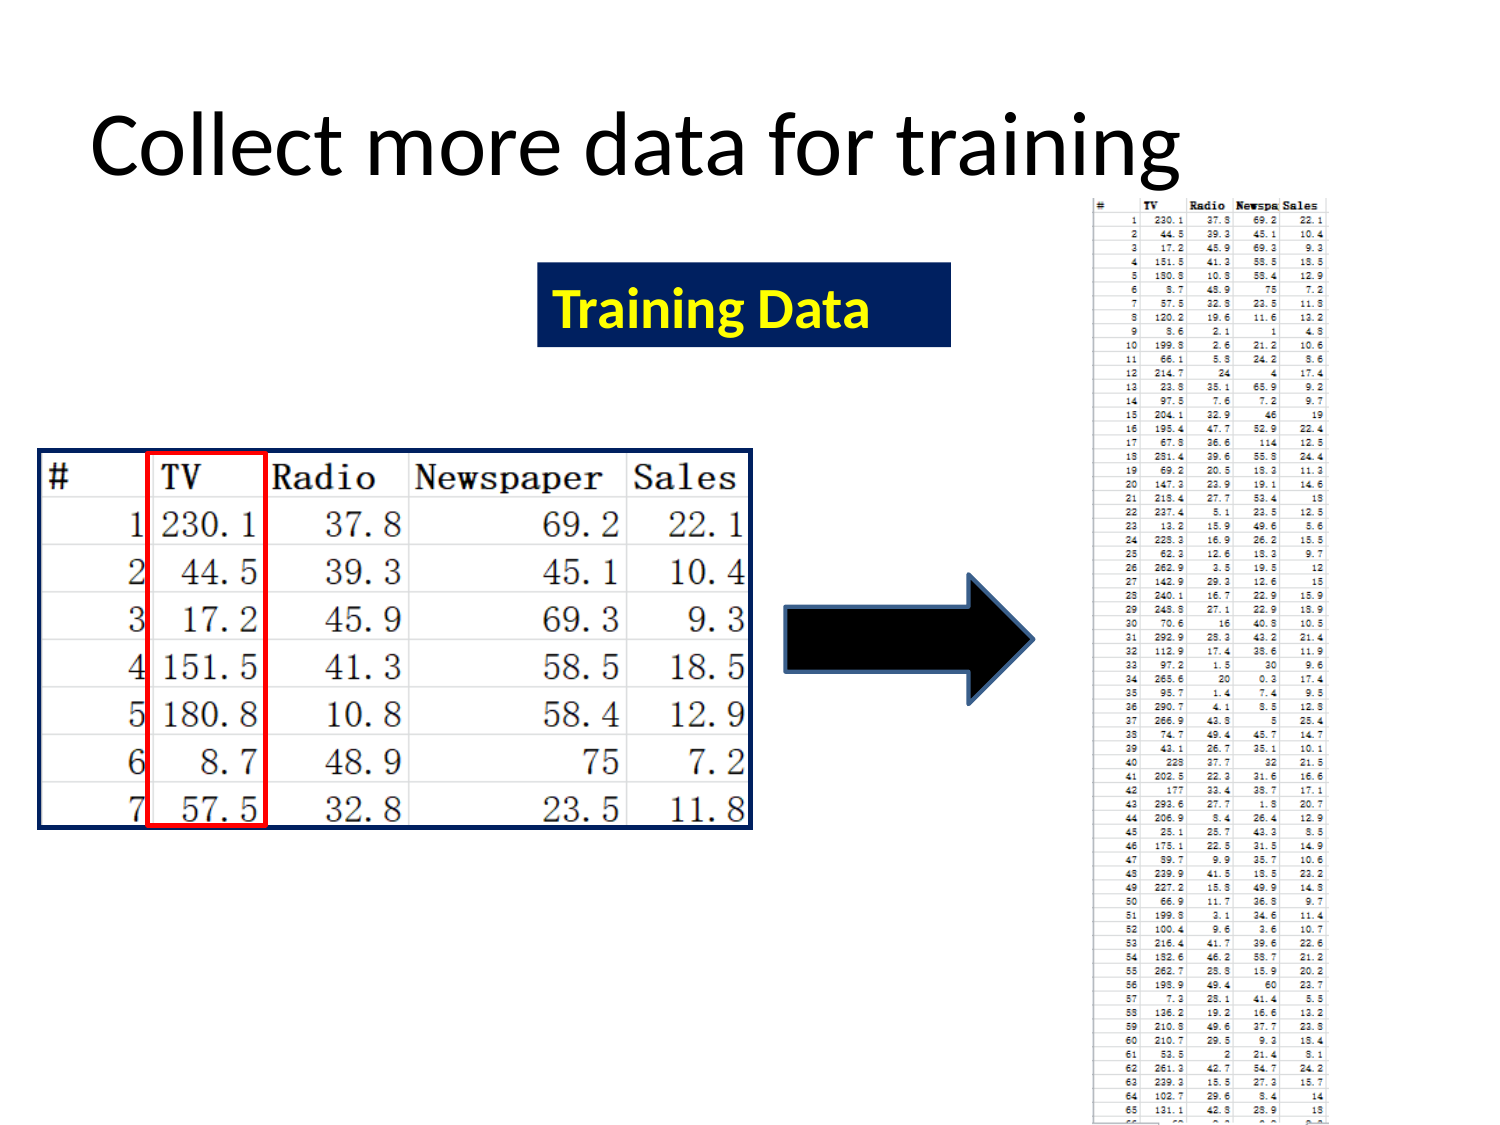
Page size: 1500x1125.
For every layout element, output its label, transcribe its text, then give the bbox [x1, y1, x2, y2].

title Collect more data for training [75, 45, 1425, 233]
picture [41, 452, 749, 826]
text_box Training Data [537, 262, 951, 348]
picture [1092, 198, 1329, 1125]
text_box [783, 572, 1036, 707]
